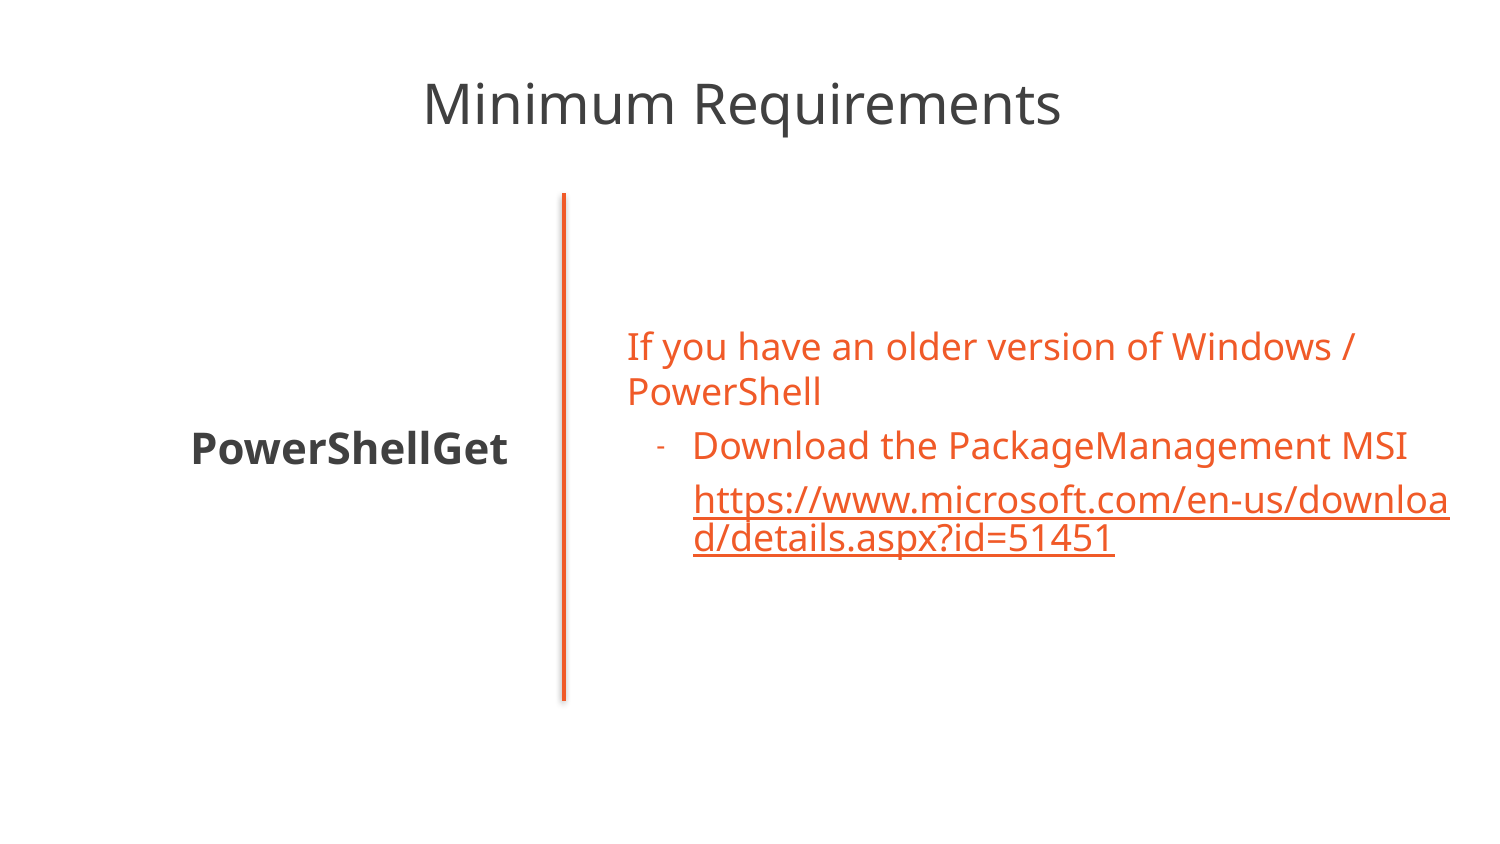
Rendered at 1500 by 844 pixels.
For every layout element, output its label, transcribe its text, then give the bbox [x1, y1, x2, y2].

list PowerShellGet [44, 223, 509, 672]
list If you have an older version of Windows / PowerShell Download the PackageManagement MSI https://www.microsoft.com/en-us/download/details.aspx?id=51451 [619, 193, 1454, 702]
title Minimum Requirements [86, 71, 1414, 126]
